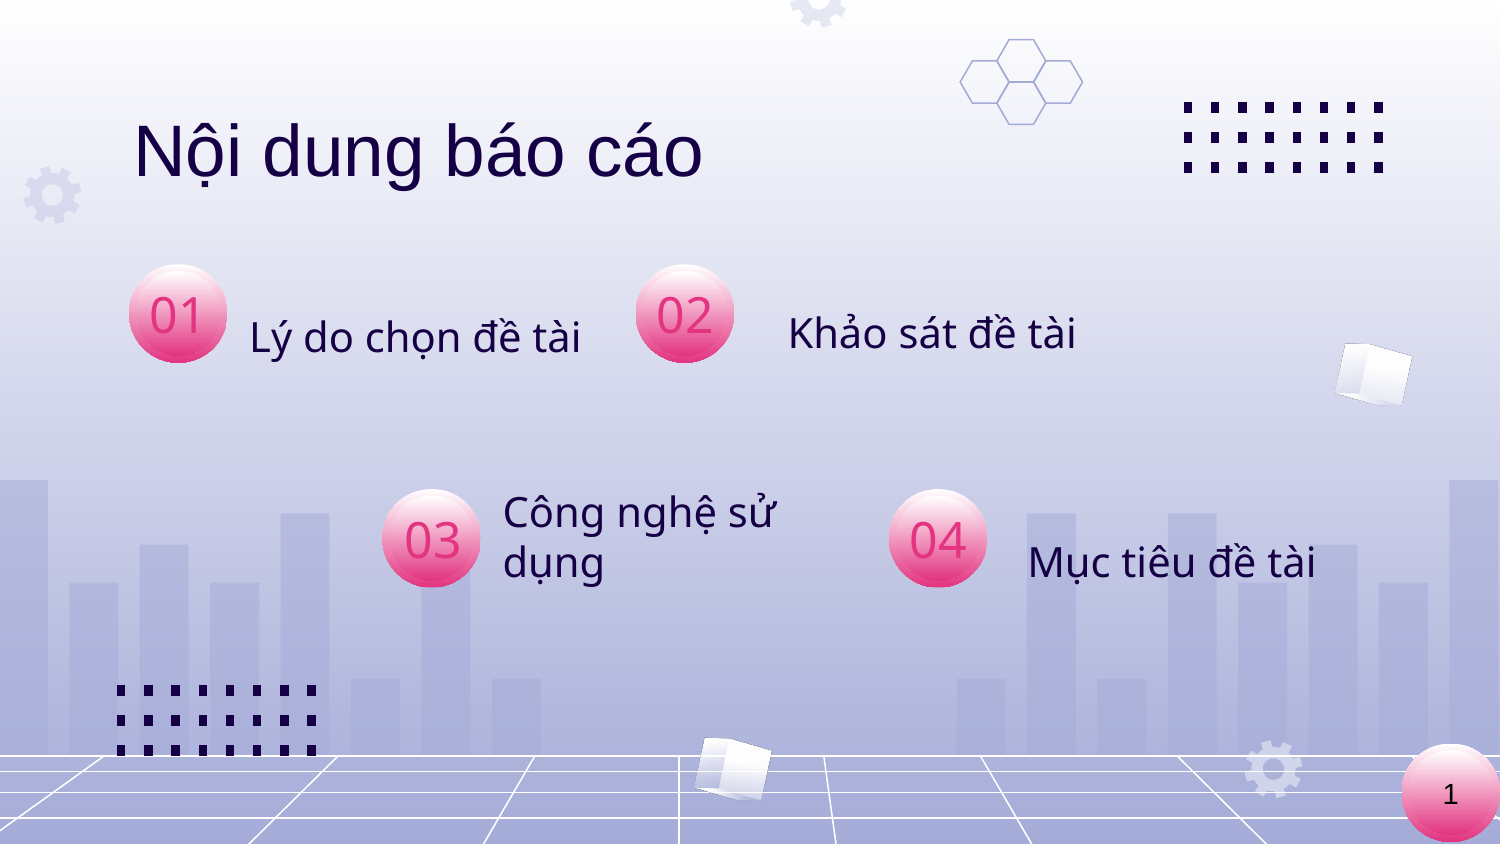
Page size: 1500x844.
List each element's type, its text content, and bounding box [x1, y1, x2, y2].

subtitle Lý do chọn đề tài [234, 302, 636, 376]
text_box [382, 488, 481, 588]
picture [672, 720, 792, 819]
subtitle Mục tiêu đề tài [1012, 527, 1370, 601]
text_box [1401, 743, 1500, 843]
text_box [1183, 101, 1383, 174]
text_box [635, 264, 735, 363]
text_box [116, 684, 316, 757]
picture [1312, 325, 1432, 424]
subtitle Khảo sát đề tài [772, 298, 1155, 373]
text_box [959, 39, 1083, 125]
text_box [888, 488, 988, 588]
subtitle Công nghệ sử dụng [487, 527, 883, 601]
title Nội dung báo cáo [118, 88, 1382, 183]
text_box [128, 264, 228, 363]
